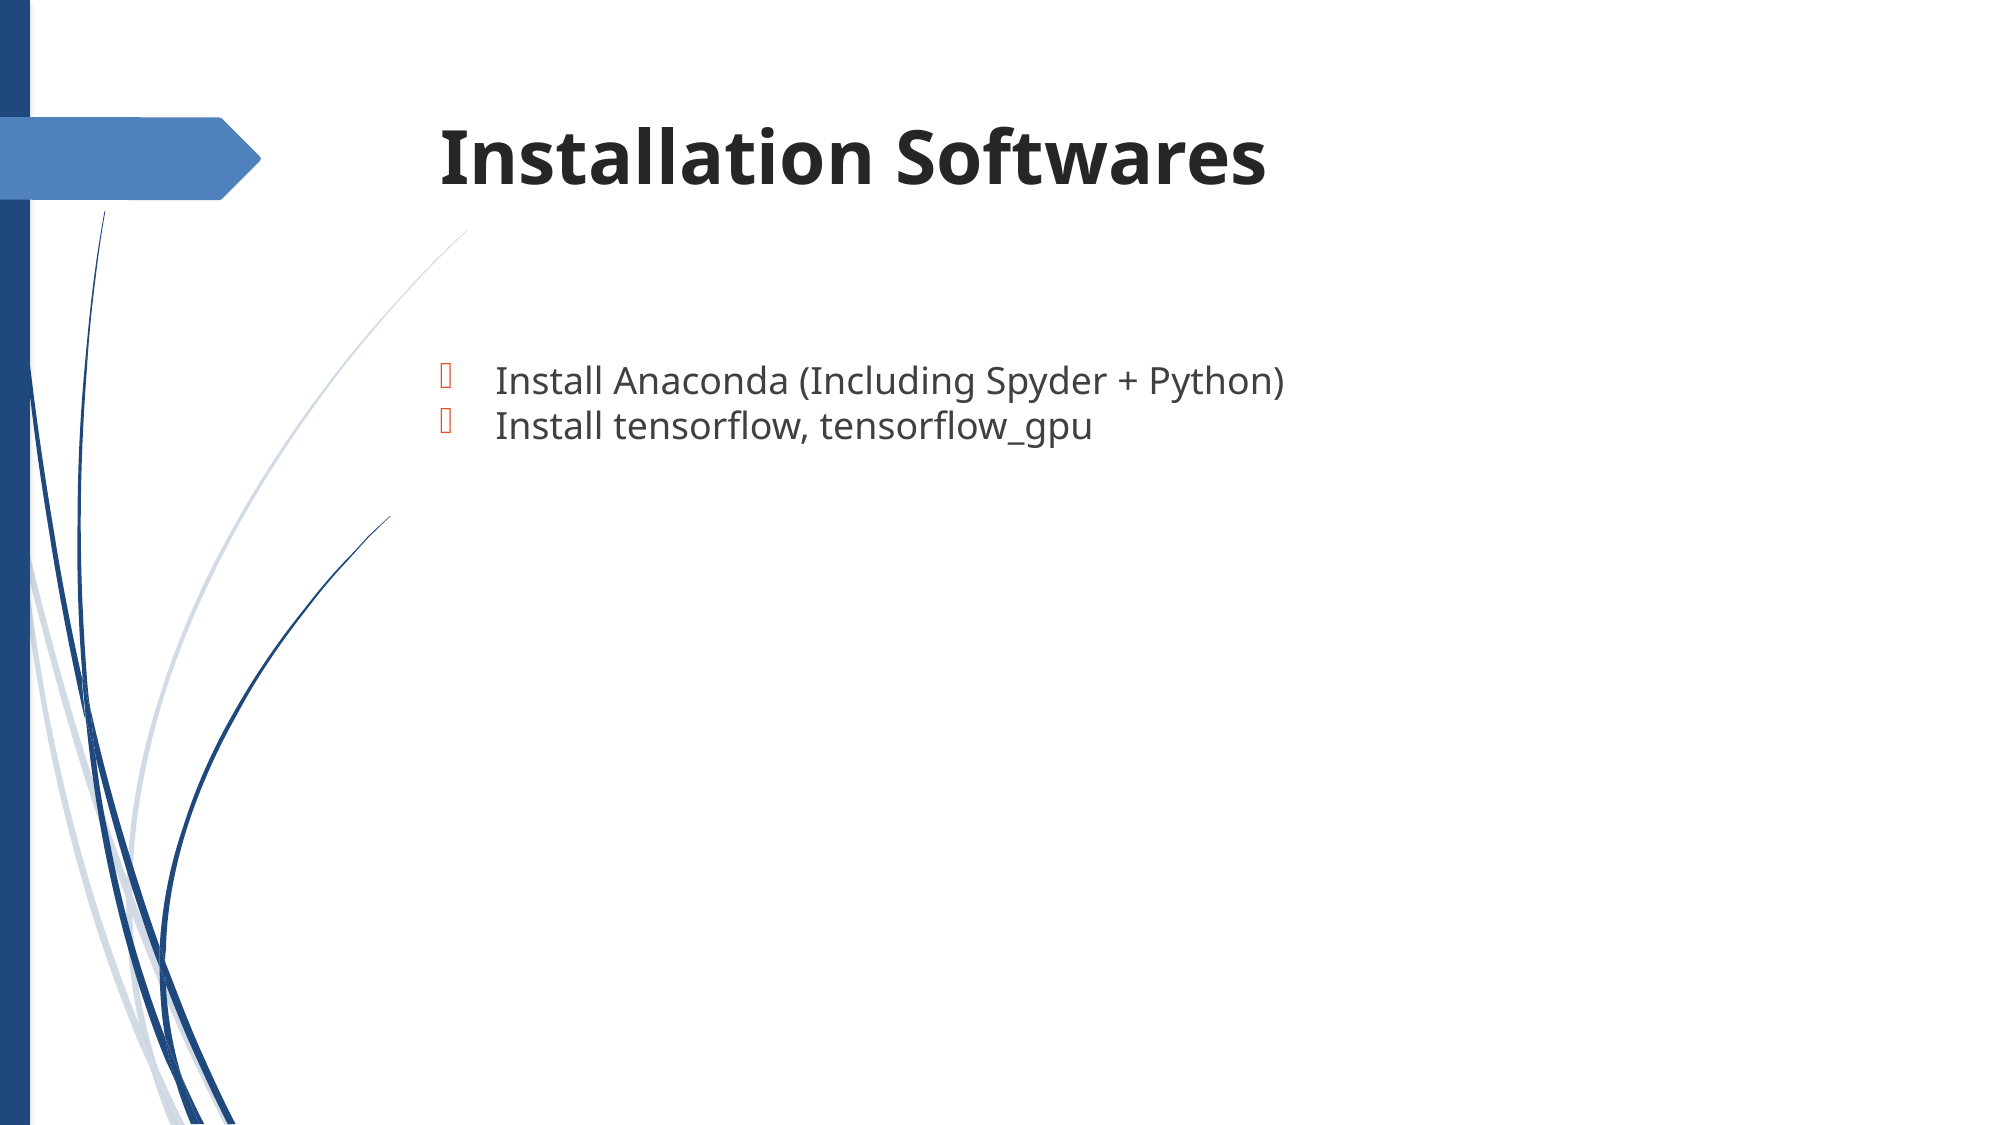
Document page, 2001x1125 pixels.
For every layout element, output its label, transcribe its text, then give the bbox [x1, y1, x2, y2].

text_box Installation Softwares [425, 102, 1888, 313]
text_box Install Anaconda (Including Spyder + Python) Install tensorflow, tensorflow_gpu [424, 349, 1888, 970]
